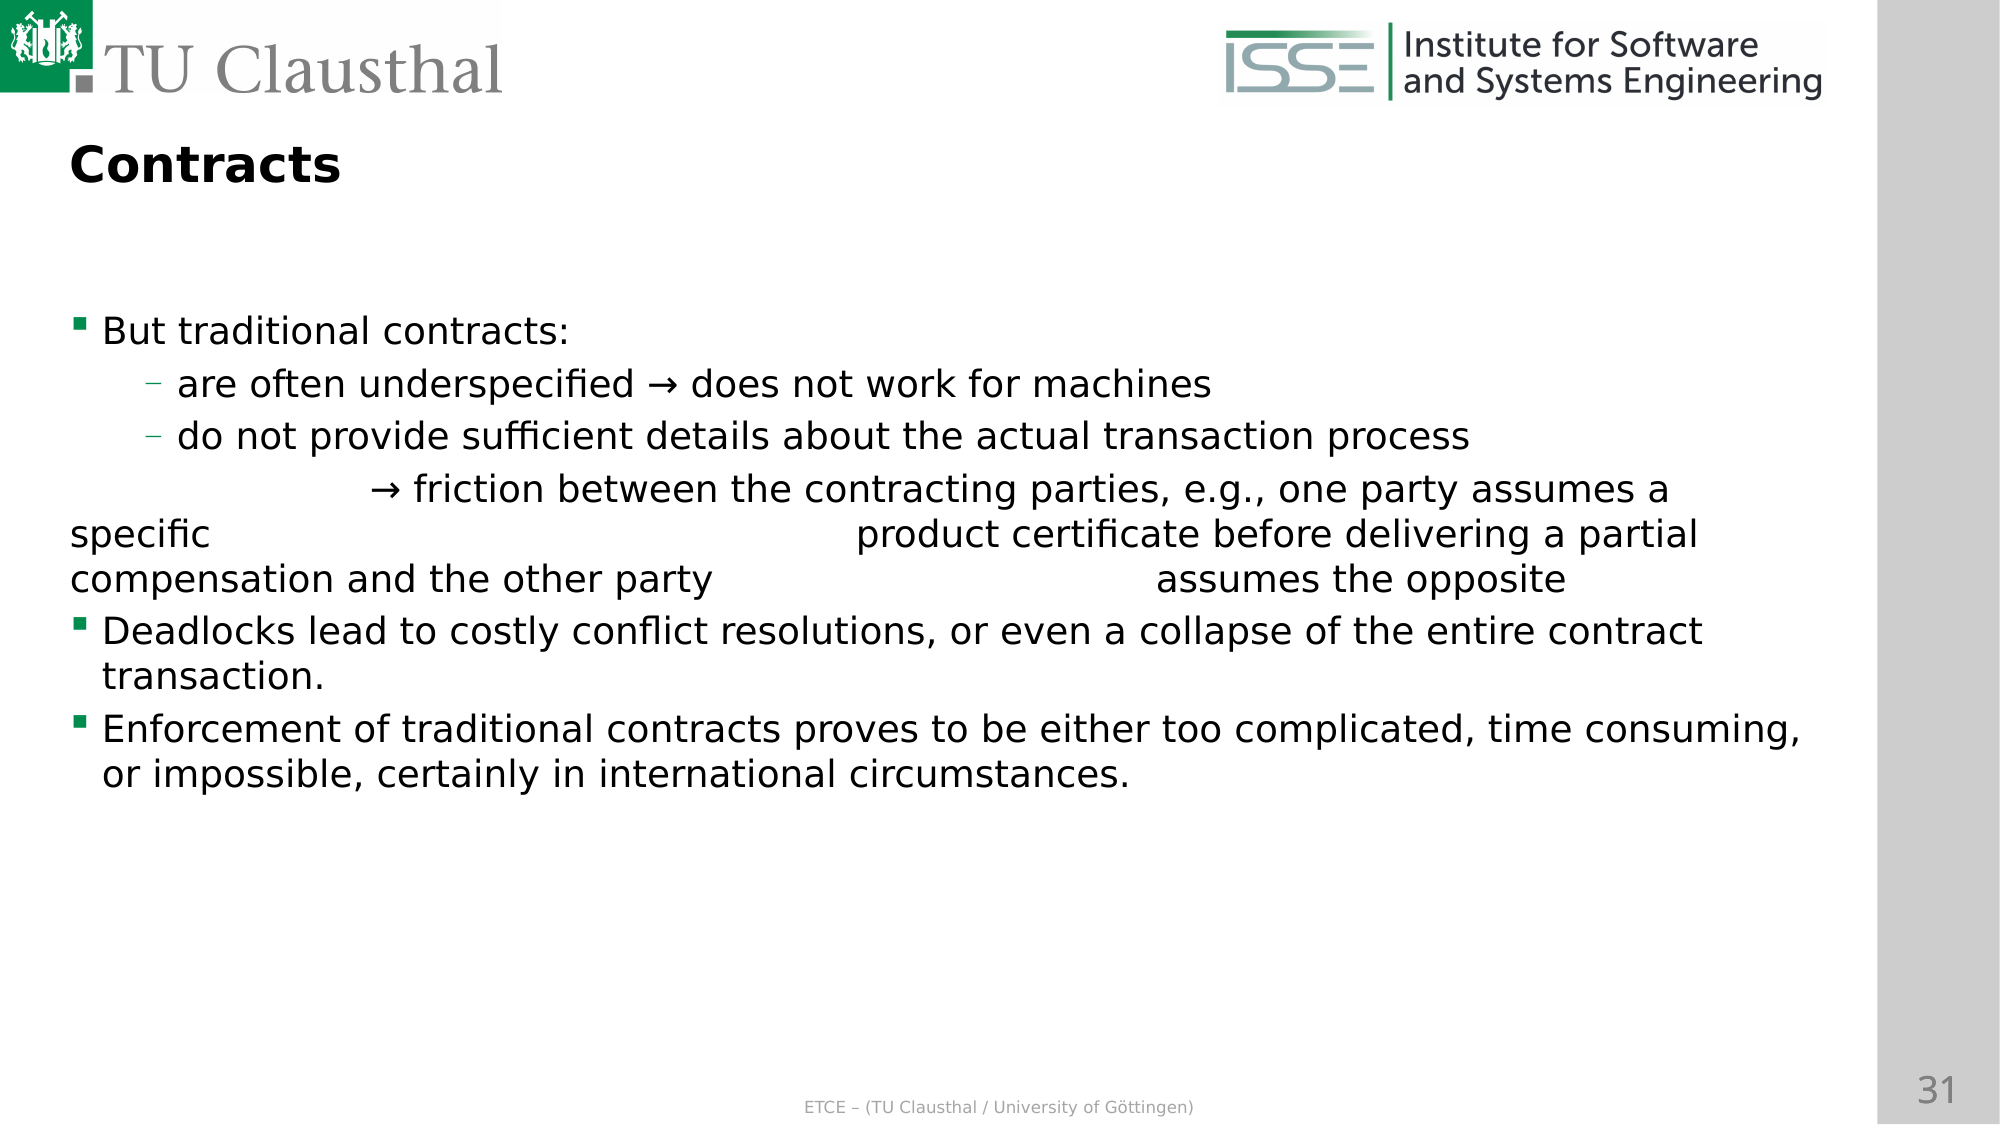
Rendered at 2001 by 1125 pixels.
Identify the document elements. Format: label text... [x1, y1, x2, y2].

text_box Contracts [55, 125, 1819, 208]
text_box But traditional contracts: are often underspecified → does not work for machines do not provide sufficient details about the actual transaction process → friction between the contracting parties, e.g., one party assumes a specific product certificate before delivering a partial compensation and the other party assumes the opposite Deadlocks lead to costly conflict resolutions, or even a collapse of the entire contract transaction. Enforcement of traditional contracts proves to be either too complicated, time consuming, or impossible, certainly in international circumstances. [55, 299, 1819, 1035]
